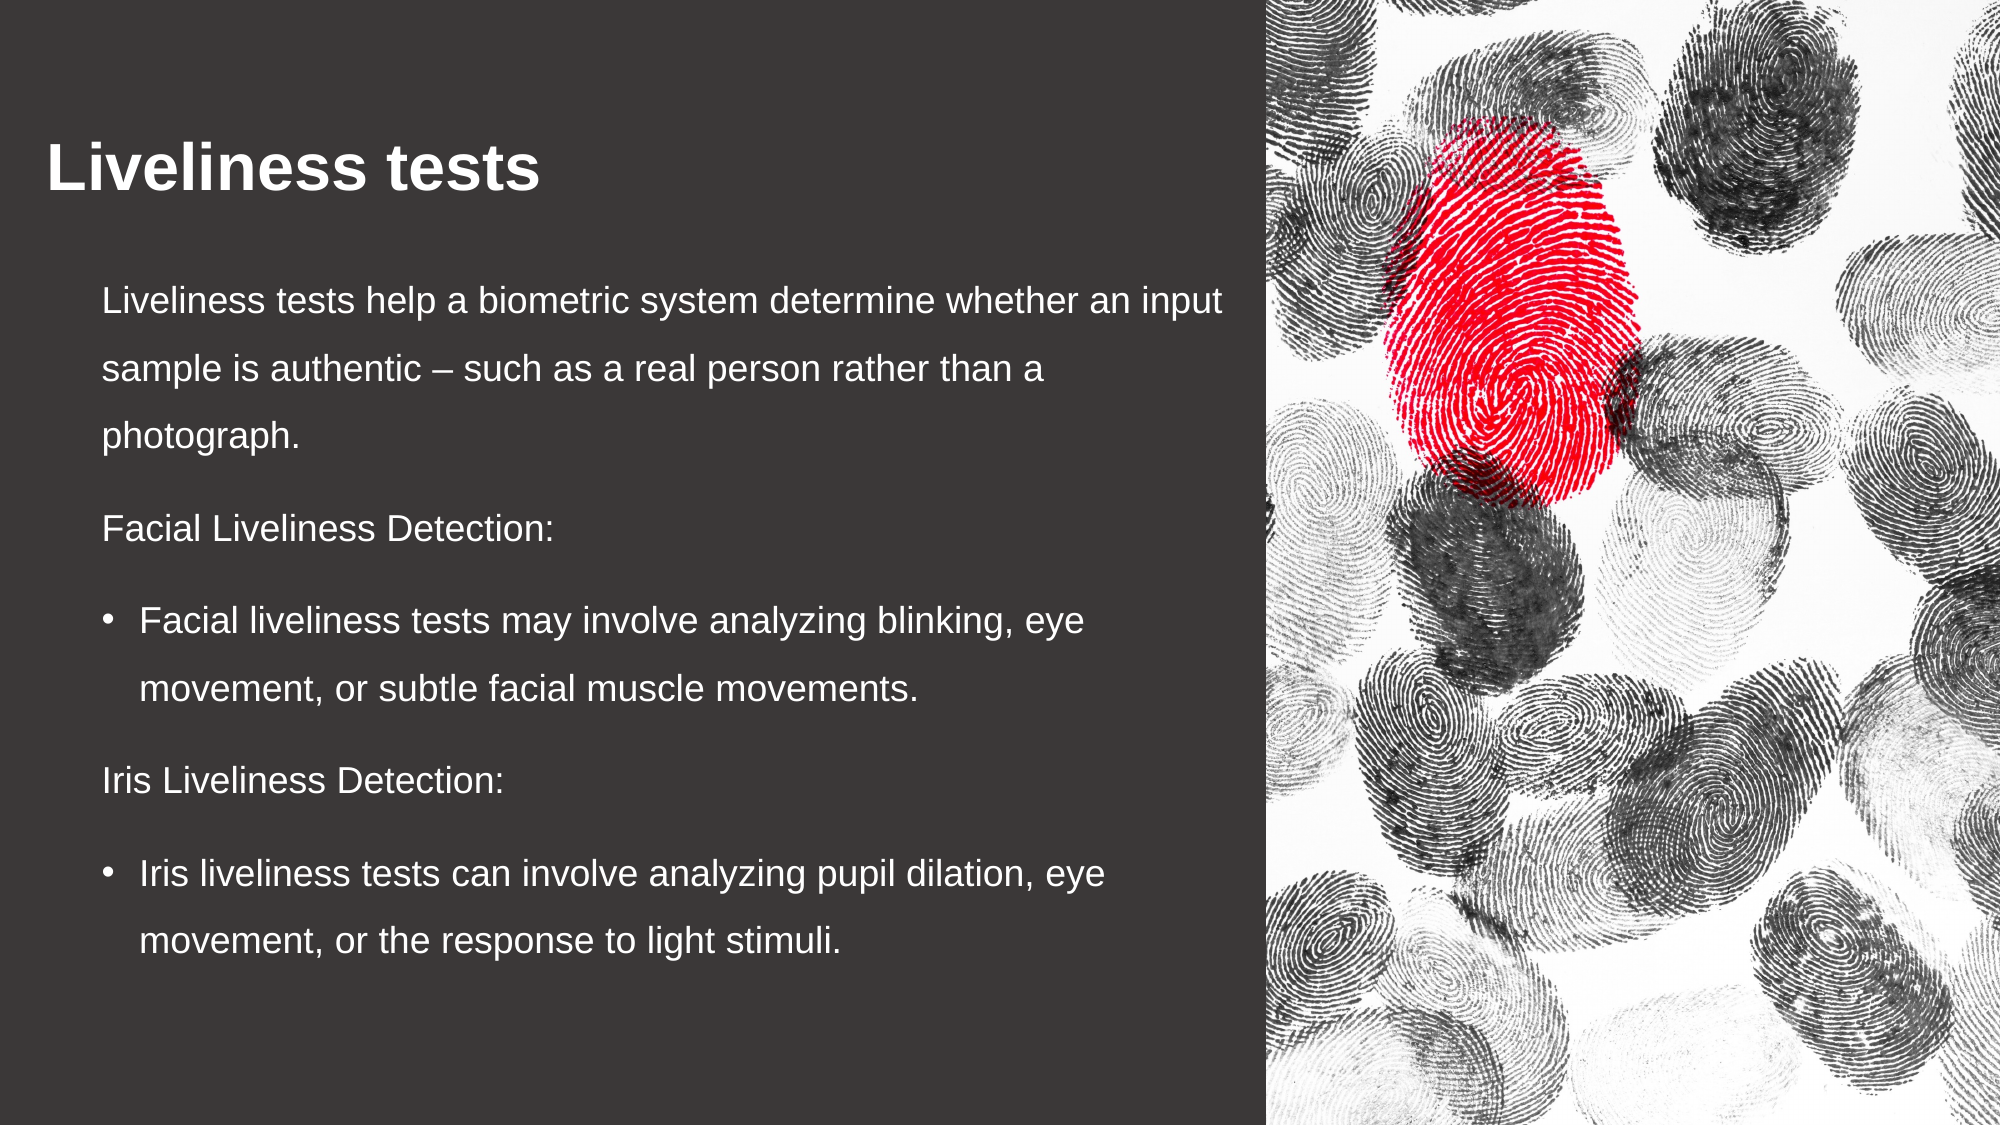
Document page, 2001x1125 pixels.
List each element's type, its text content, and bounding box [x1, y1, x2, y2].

picture [1266, 0, 2000, 1125]
title Liveliness tests [31, 59, 1266, 278]
list Liveliness tests help a biometric system determine whether an input sample is authentic – such as a real person rather than a photograph. Facial Liveliness Detection: Facial liveliness tests may involve analyzing blinking, eye movement, or subtle facial muscle movements. Iris Liveliness Detection: Iris liveliness tests can involve analyzing pupil dilation, eye movement, or the response to light stimuli. [86, 246, 1266, 961]
